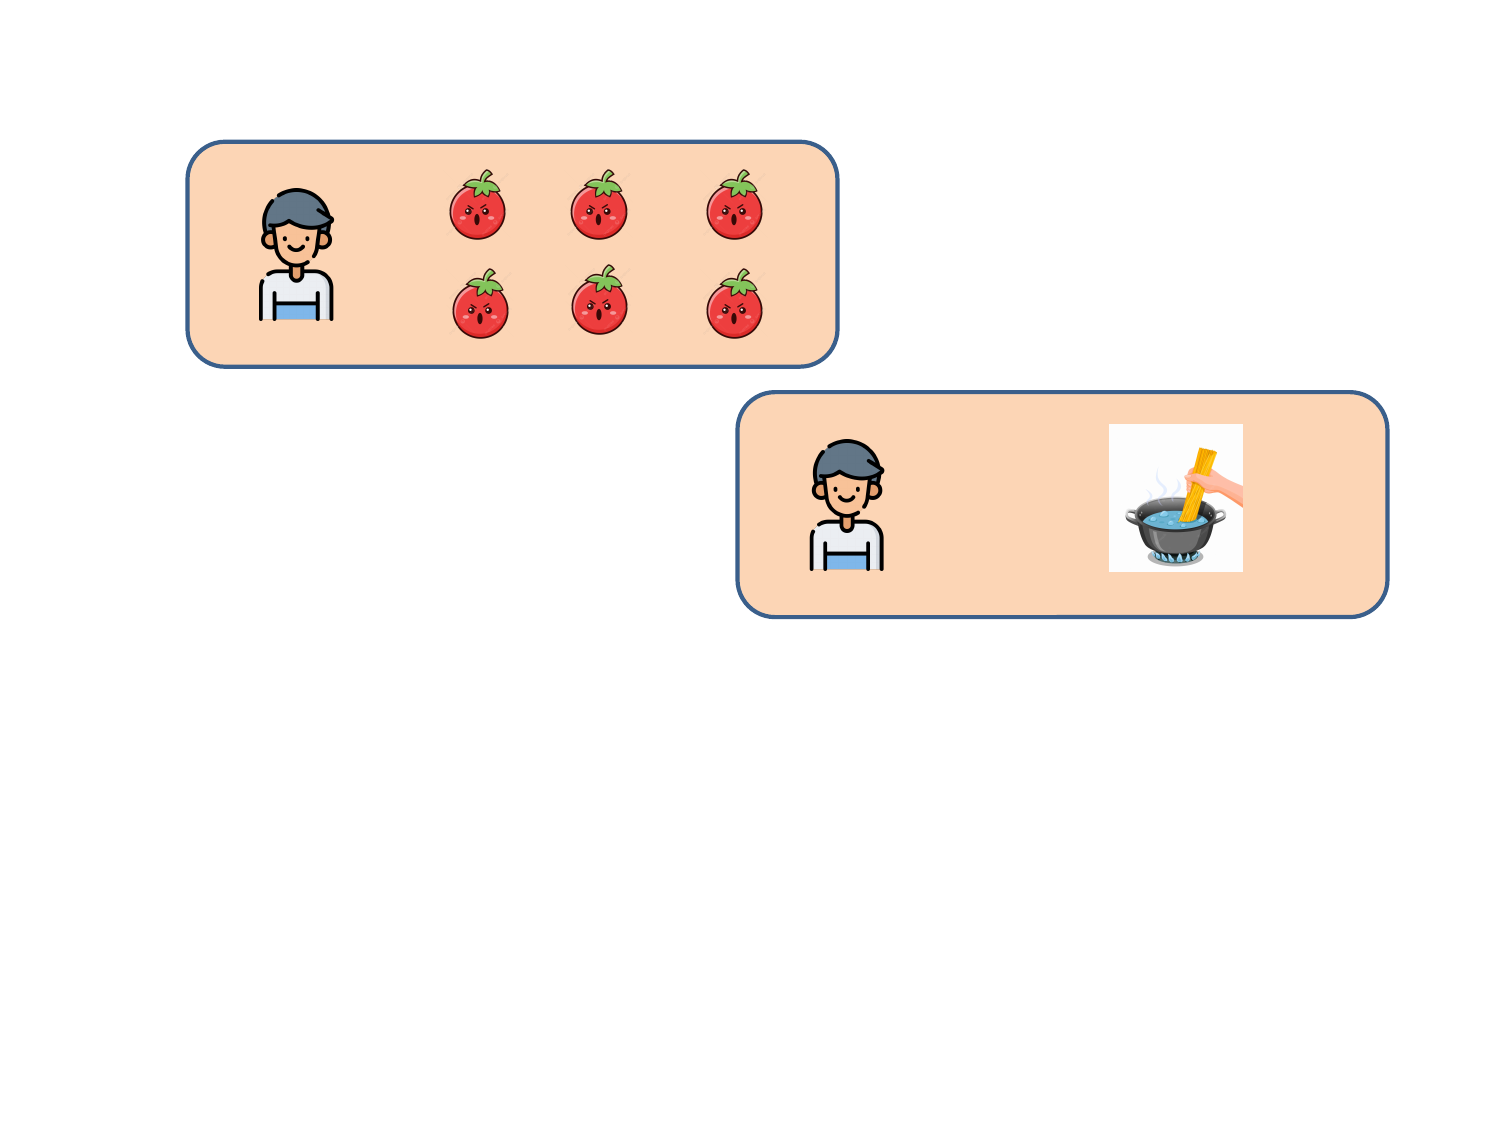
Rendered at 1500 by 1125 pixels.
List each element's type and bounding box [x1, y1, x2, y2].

picture [563, 264, 635, 336]
picture [444, 268, 516, 339]
picture [442, 168, 513, 240]
picture [699, 168, 770, 240]
text_box [735, 390, 1390, 620]
picture [1108, 424, 1243, 572]
text_box [185, 139, 840, 369]
picture [230, 188, 363, 321]
picture [563, 168, 635, 240]
picture [780, 439, 913, 572]
picture [699, 268, 770, 339]
